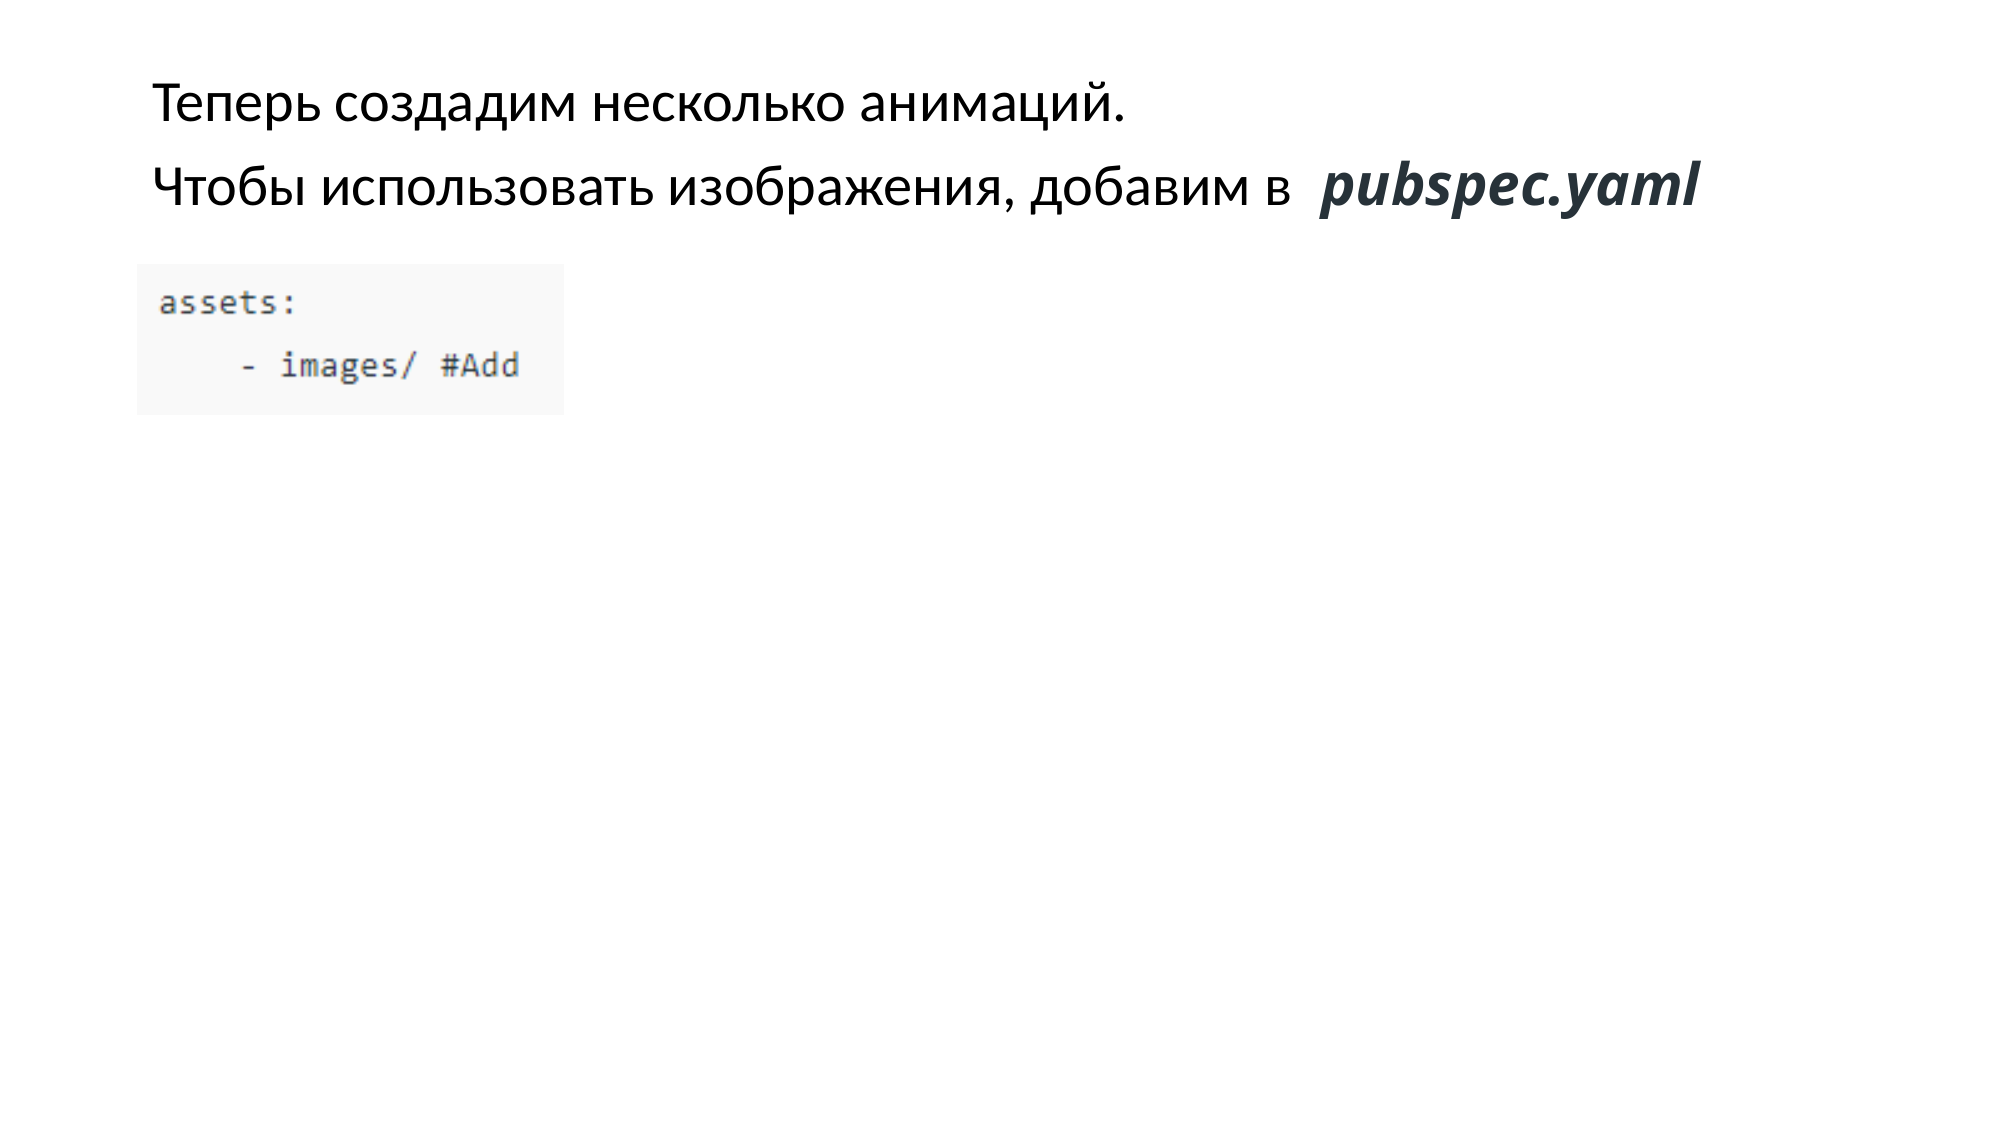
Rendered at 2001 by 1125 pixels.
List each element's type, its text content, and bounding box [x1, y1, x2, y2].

picture [137, 264, 565, 415]
list Теперь создадим несколько анимаций. Чтобы использовать изображения, добавим в pubspec.yaml [137, 63, 1863, 1014]
